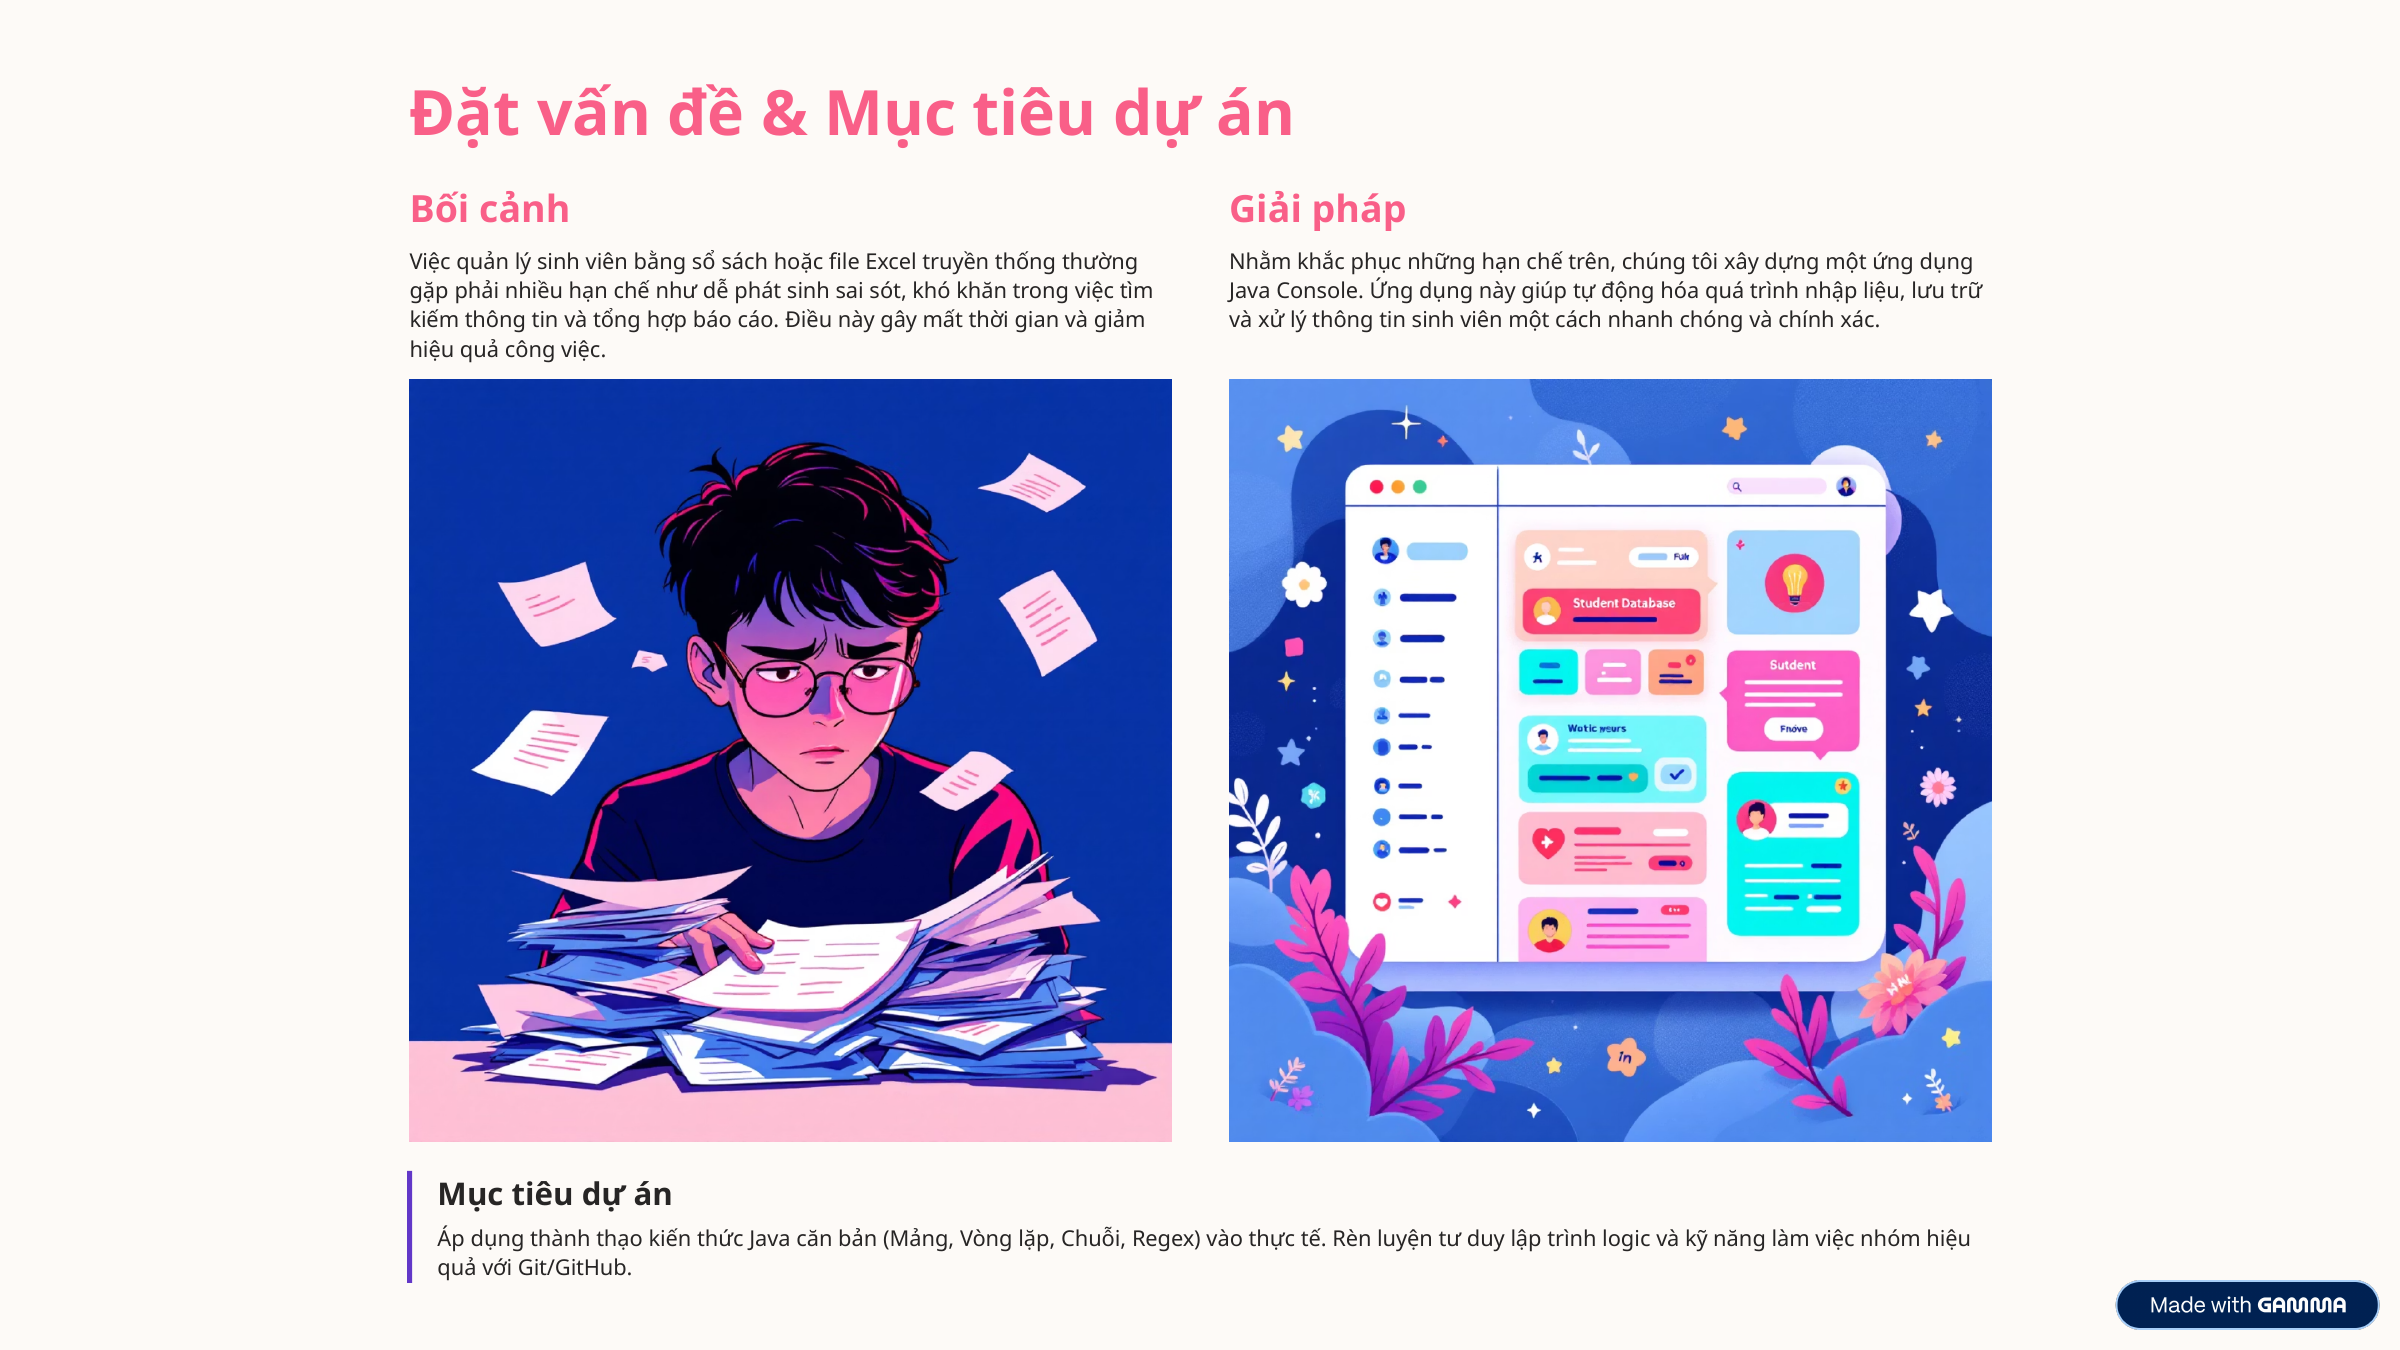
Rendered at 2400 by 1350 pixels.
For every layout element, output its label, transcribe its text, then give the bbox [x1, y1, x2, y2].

picture [409, 379, 1172, 1142]
text_box Áp dụng thành thạo kiến thức Java căn bản (Mảng, Vòng lặp, Chuỗi, Regex) vào thực tế. Rèn luyện tư duy lập trình logic và kỹ năng làm việc nhóm hiệu quả với Git/GitHub. [437, 1221, 1991, 1281]
text_box Nhằm khắc phục những hạn chế trên, chúng tôi xây dựng một ứng dụng Java Console. Ứng dụng này giúp tự động hóa quá trình nhập liệu, lưu trữ và xử lý thông tin sinh viên một cách nhanh chóng và chính xác. [1229, 244, 1992, 364]
text_box Mục tiêu dự án [437, 1173, 753, 1213]
text_box Bối cảnh [409, 183, 788, 231]
text_box Đặt vấn đề & Mục tiêu dự án [409, 69, 1217, 149]
text_box [407, 1170, 413, 1283]
picture [2106, 1271, 2389, 1339]
text_box Giải pháp [1229, 183, 1608, 231]
picture [1229, 379, 1992, 1142]
text_box Việc quản lý sinh viên bằng sổ sách hoặc file Excel truyền thống thường gặp phải nhiều hạn chế như dễ phát sinh sai sót, khó khăn trong việc tìm kiếm thông tin và tổng hợp báo cáo. Điều này gây mất thời gian và giảm hiệu quả công việc. [409, 244, 1172, 364]
